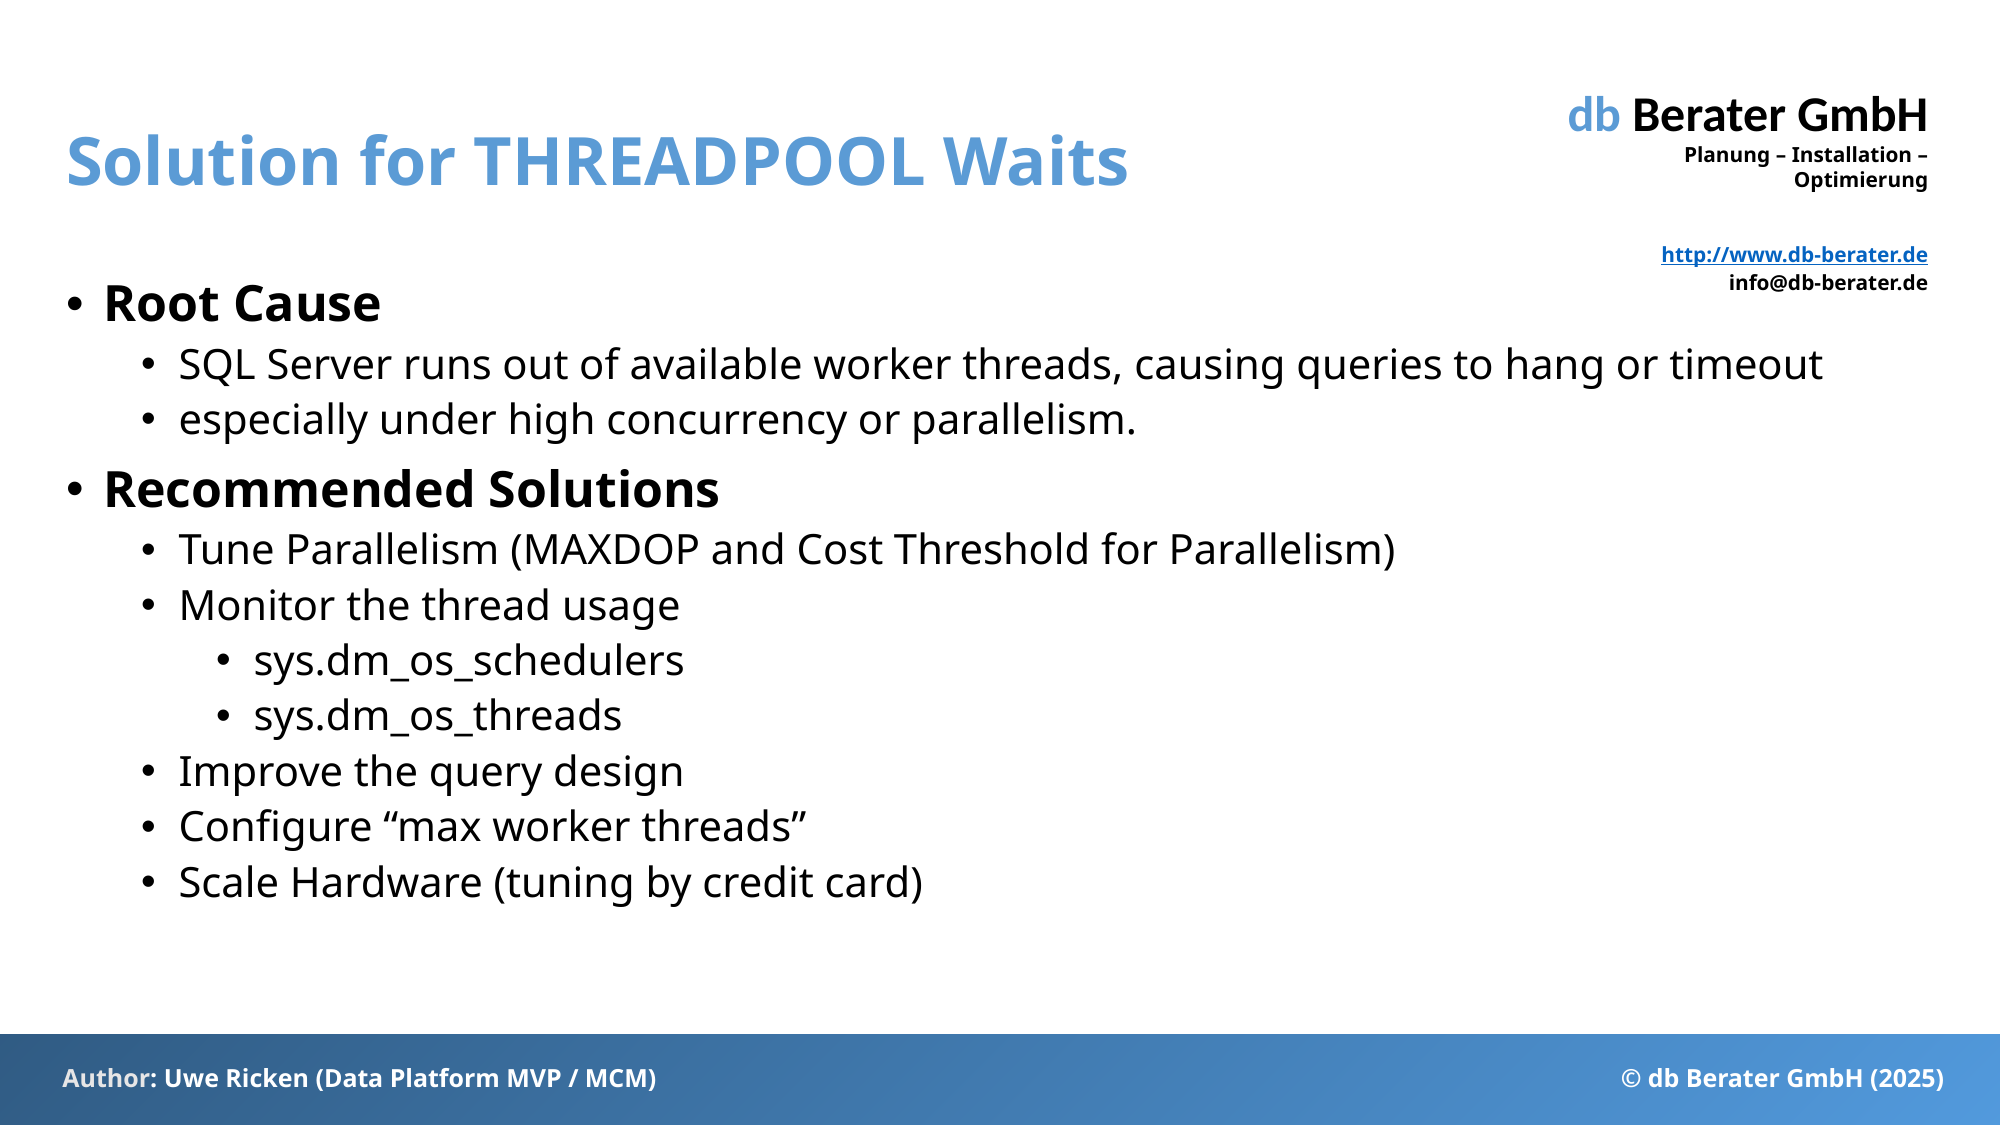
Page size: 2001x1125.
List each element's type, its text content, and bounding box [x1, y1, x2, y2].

title Solution for THREADPOOL Waits [54, 72, 1538, 256]
list Root Cause SQL Server runs out of available worker threads, causing queries to hang or timeout especially under high concurrency or parallelism. Recommended Solutions Tune Parallelism (MAXDOP and Cost Threshold for Parallelism) Monitor the thread usage sys.dm_os_schedulers sys.dm_os_threads Improve the query design Configure “max worker threads” Scale Hardware (tuning by credit card) [54, 273, 1945, 1024]
